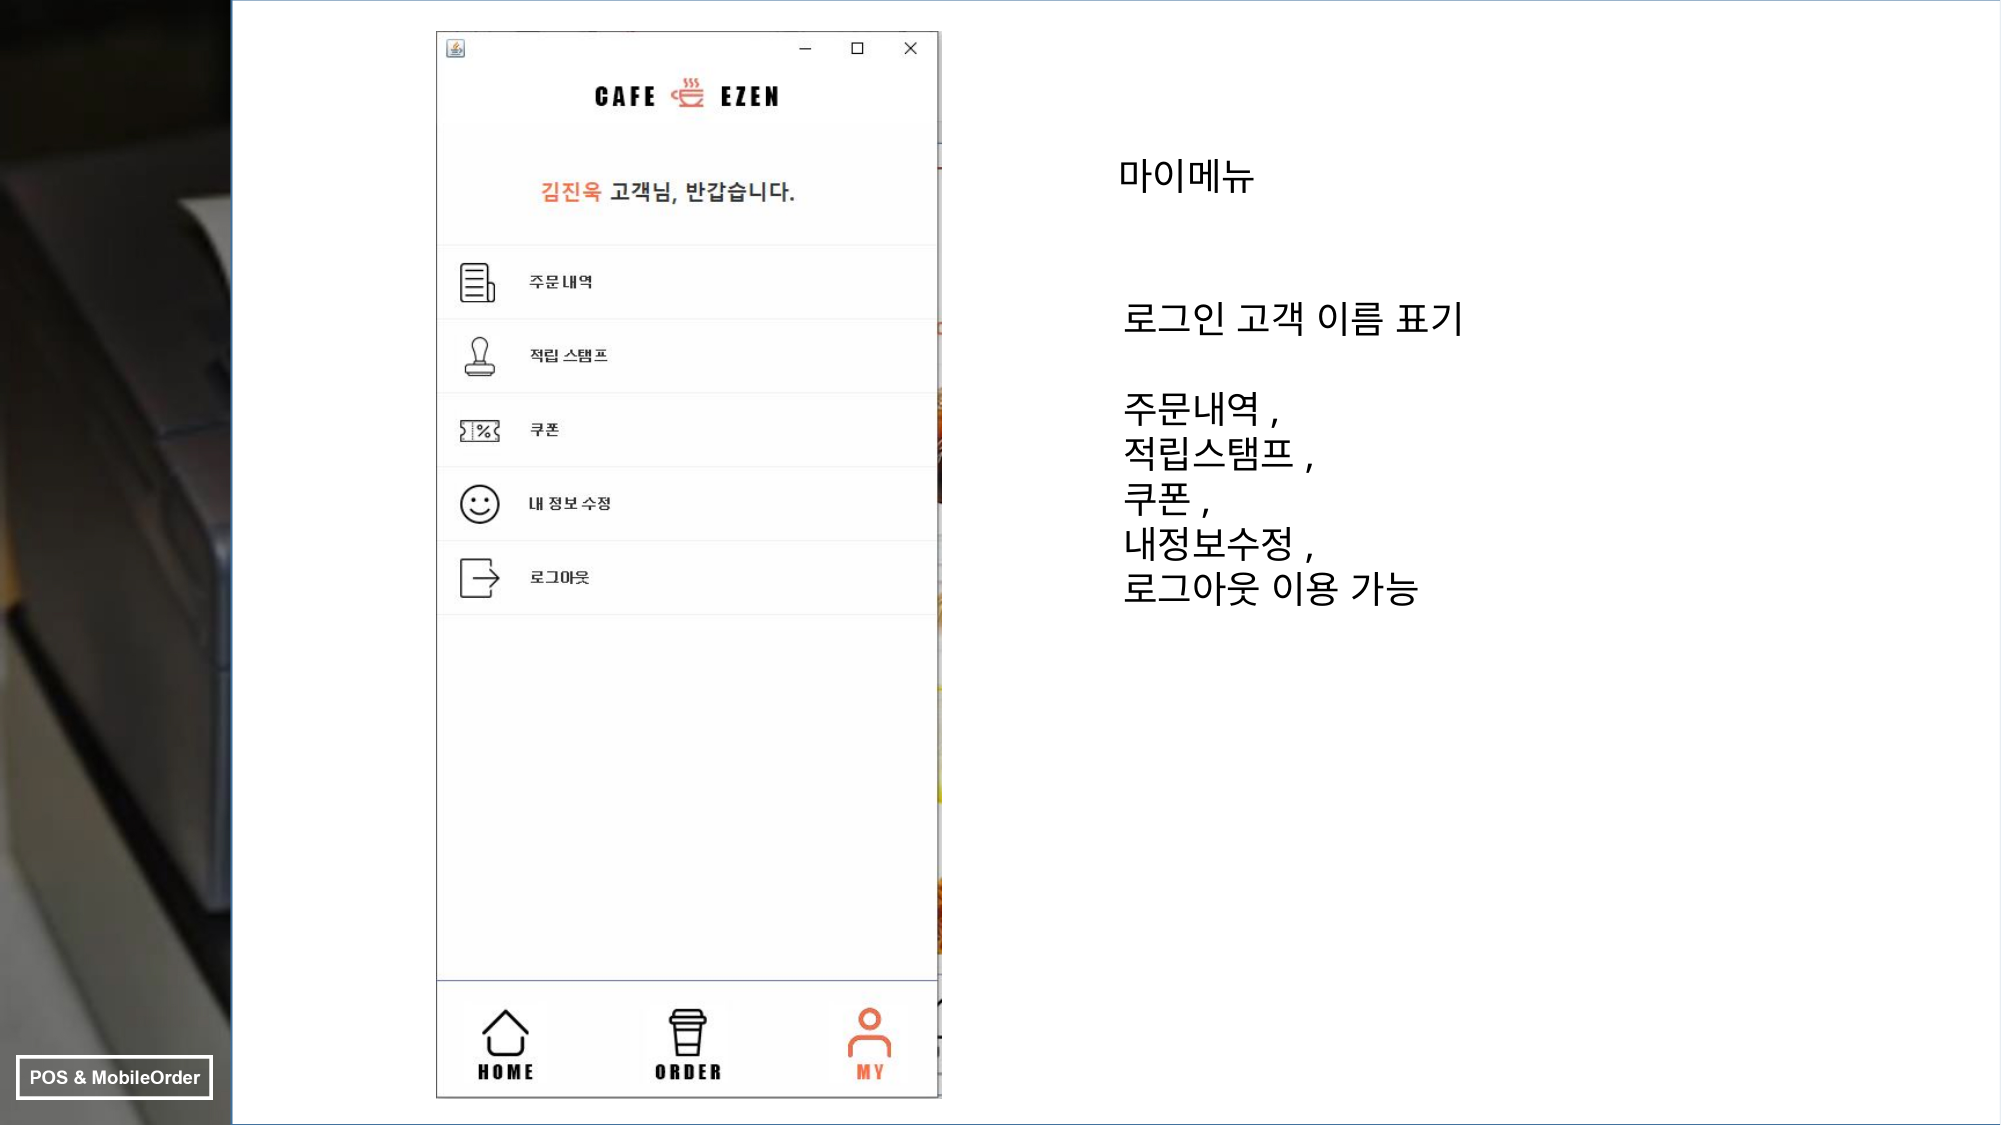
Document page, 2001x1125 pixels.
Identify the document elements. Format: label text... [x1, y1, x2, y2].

text_box 마이메뉴 [1103, 145, 1272, 206]
picture [0, 0, 2001, 1125]
text_box 로그인 고객 이름 표기 주문내역, 적립스탬프, 쿠폰, 내정보수정, 로그아웃 이용 가능 [1108, 288, 1481, 619]
